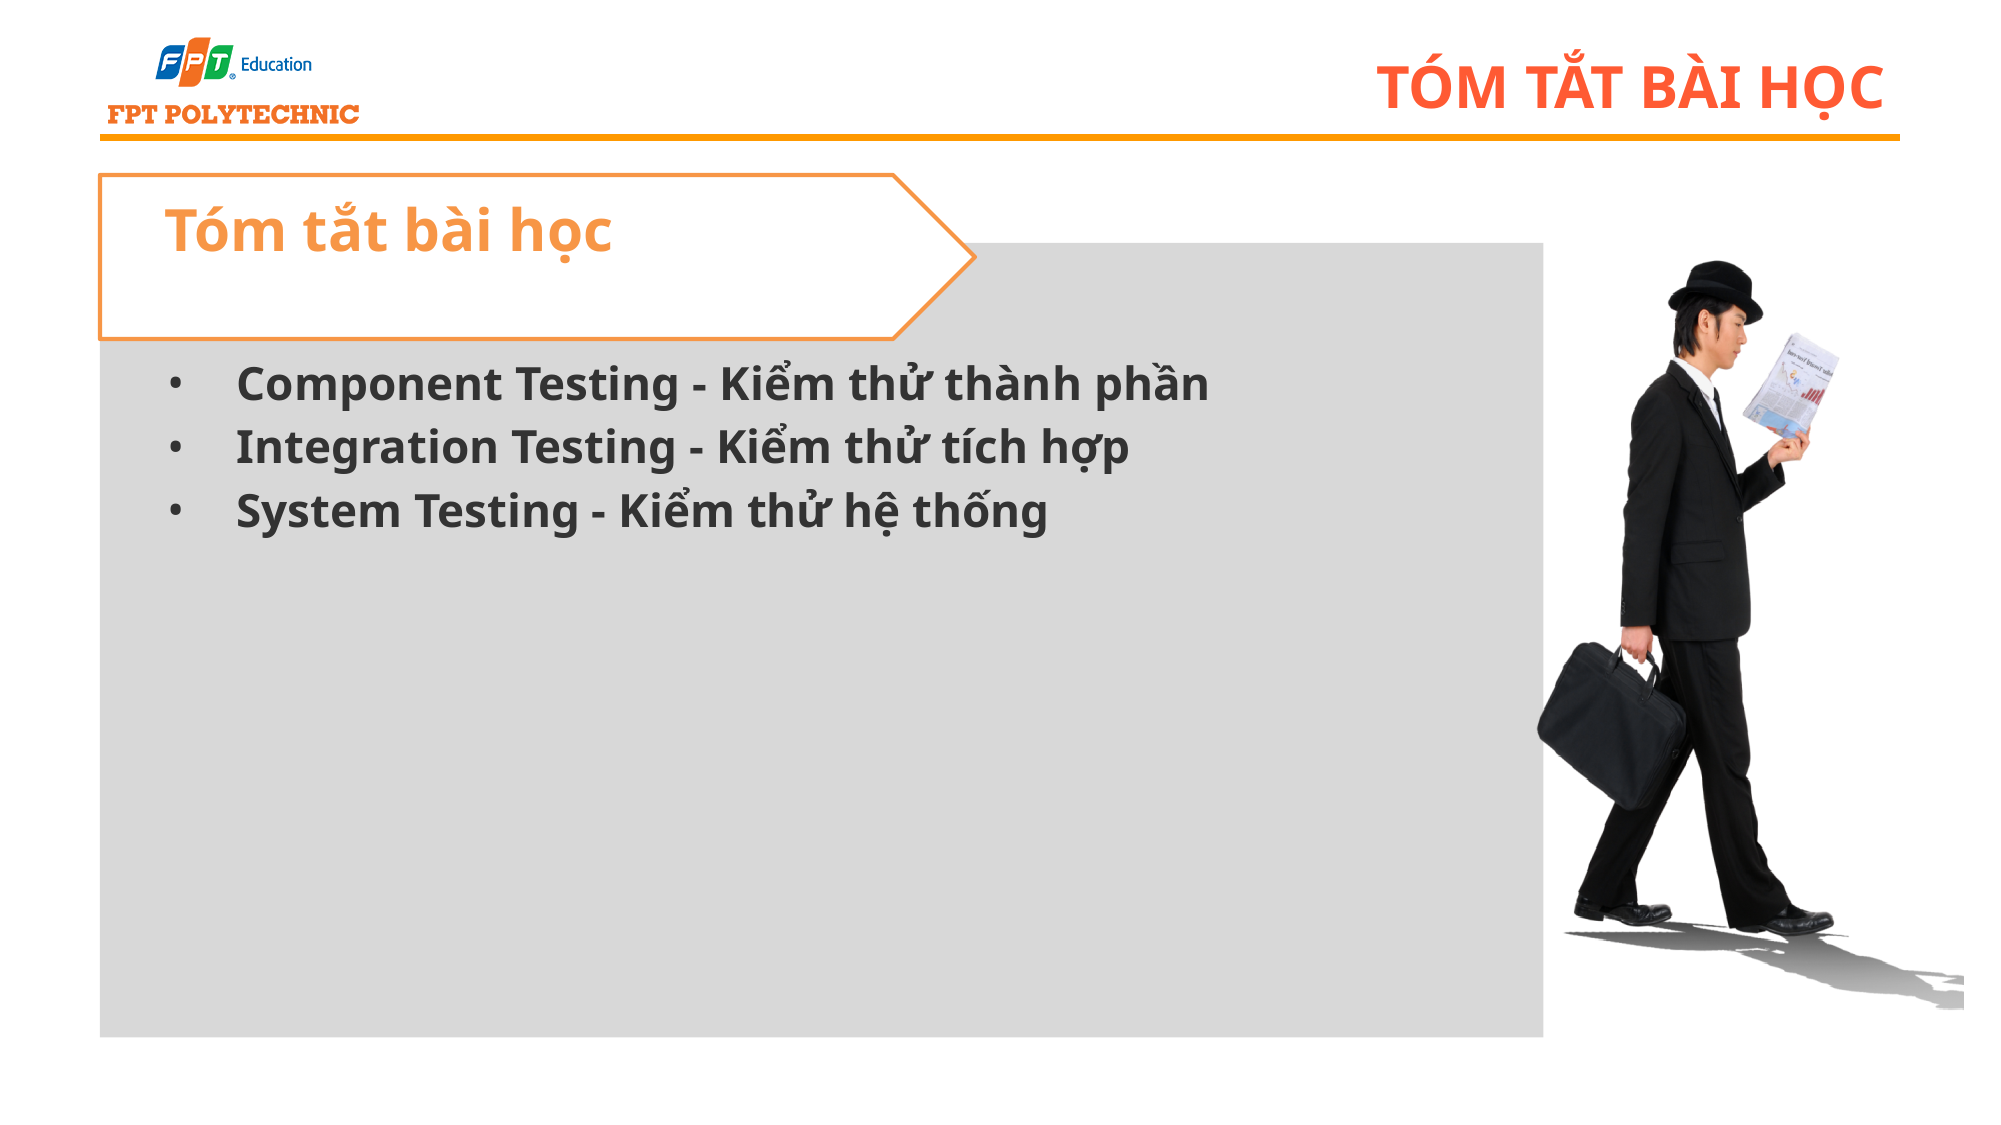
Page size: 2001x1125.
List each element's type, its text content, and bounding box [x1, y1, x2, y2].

title Tóm tắt bài học [366, 45, 1900, 125]
picture [99, 135, 367, 143]
picture [1507, 179, 1965, 1033]
picture [99, 25, 367, 134]
text_box Component Testing - Kiểm thử thành phần Integration Testing - Kiểm thử tích hợp System Testing - Kiểm thử hệ thống [146, 339, 1497, 985]
text_box Tóm tắt bài học [149, 186, 899, 261]
text_box [99, 242, 1504, 1038]
text_box [99, 174, 976, 340]
